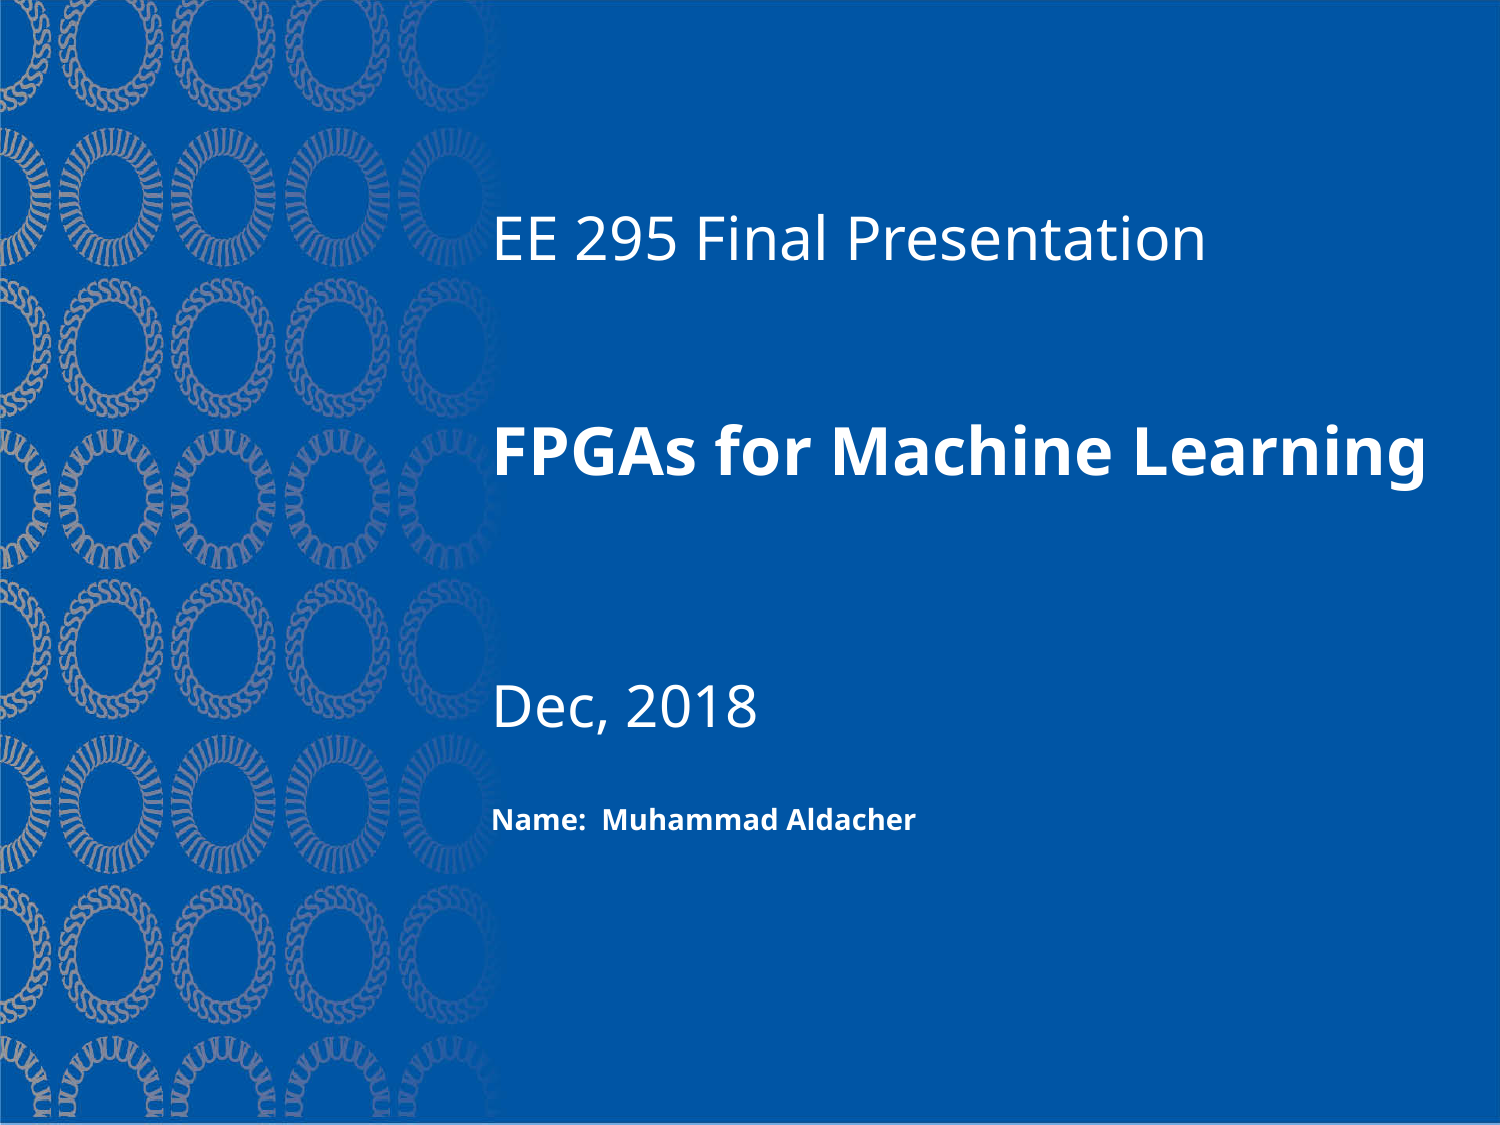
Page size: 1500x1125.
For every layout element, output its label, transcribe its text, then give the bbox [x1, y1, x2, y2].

list Dec, 2018 [476, 669, 1370, 751]
list FPGAs for Machine Learning [476, 410, 1500, 586]
list Name: Muhammad Aldacher [475, 797, 1369, 845]
picture [0, 0, 1500, 1125]
title EE 295 Final Presentation [476, 200, 1370, 283]
